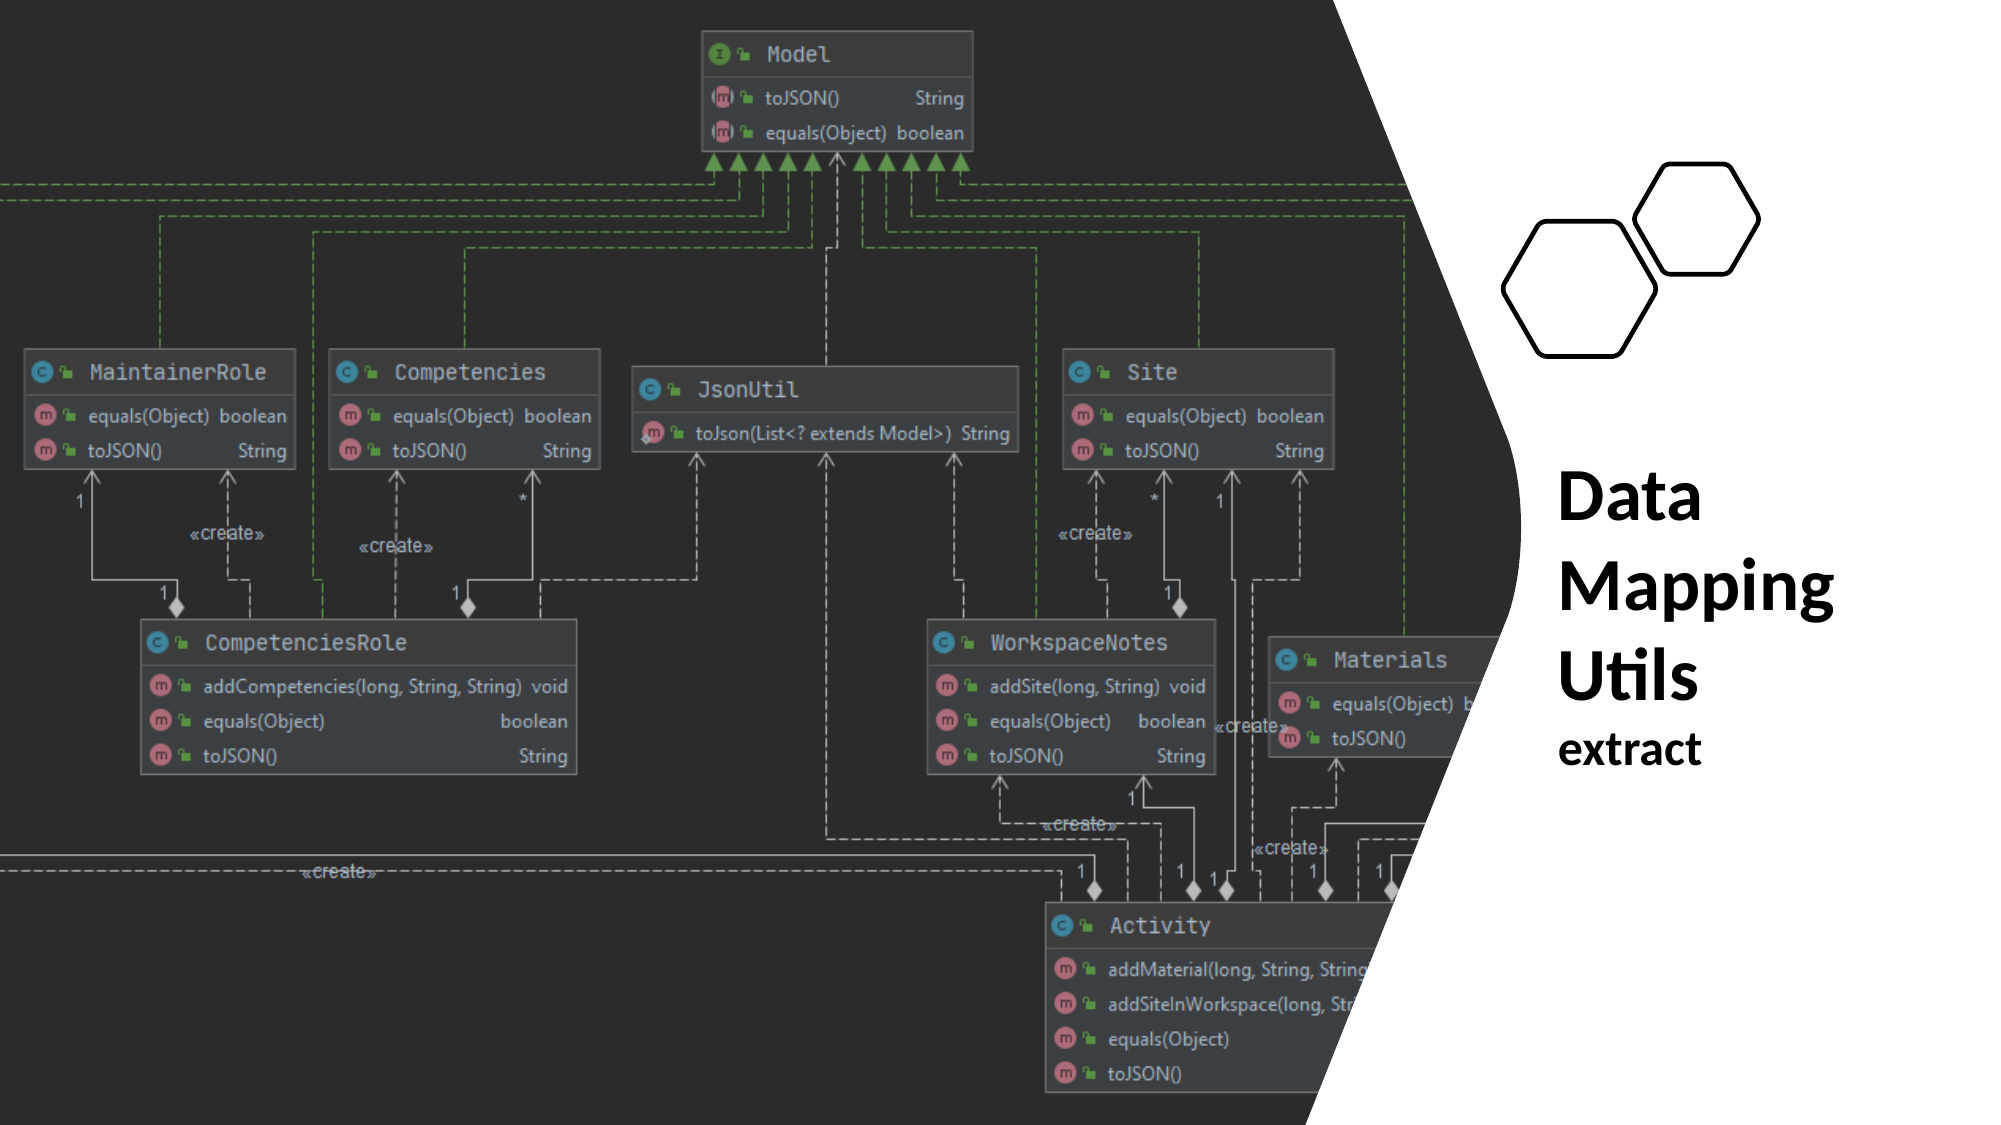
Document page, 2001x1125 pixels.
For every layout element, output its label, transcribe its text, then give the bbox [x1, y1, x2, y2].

text_box Data Mapping Utils extract [1543, 438, 1978, 784]
picture [0, 0, 1522, 1125]
text_box [1522, 221, 1656, 357]
text_box [1634, 163, 1759, 275]
text_box [1522, 0, 2000, 1125]
